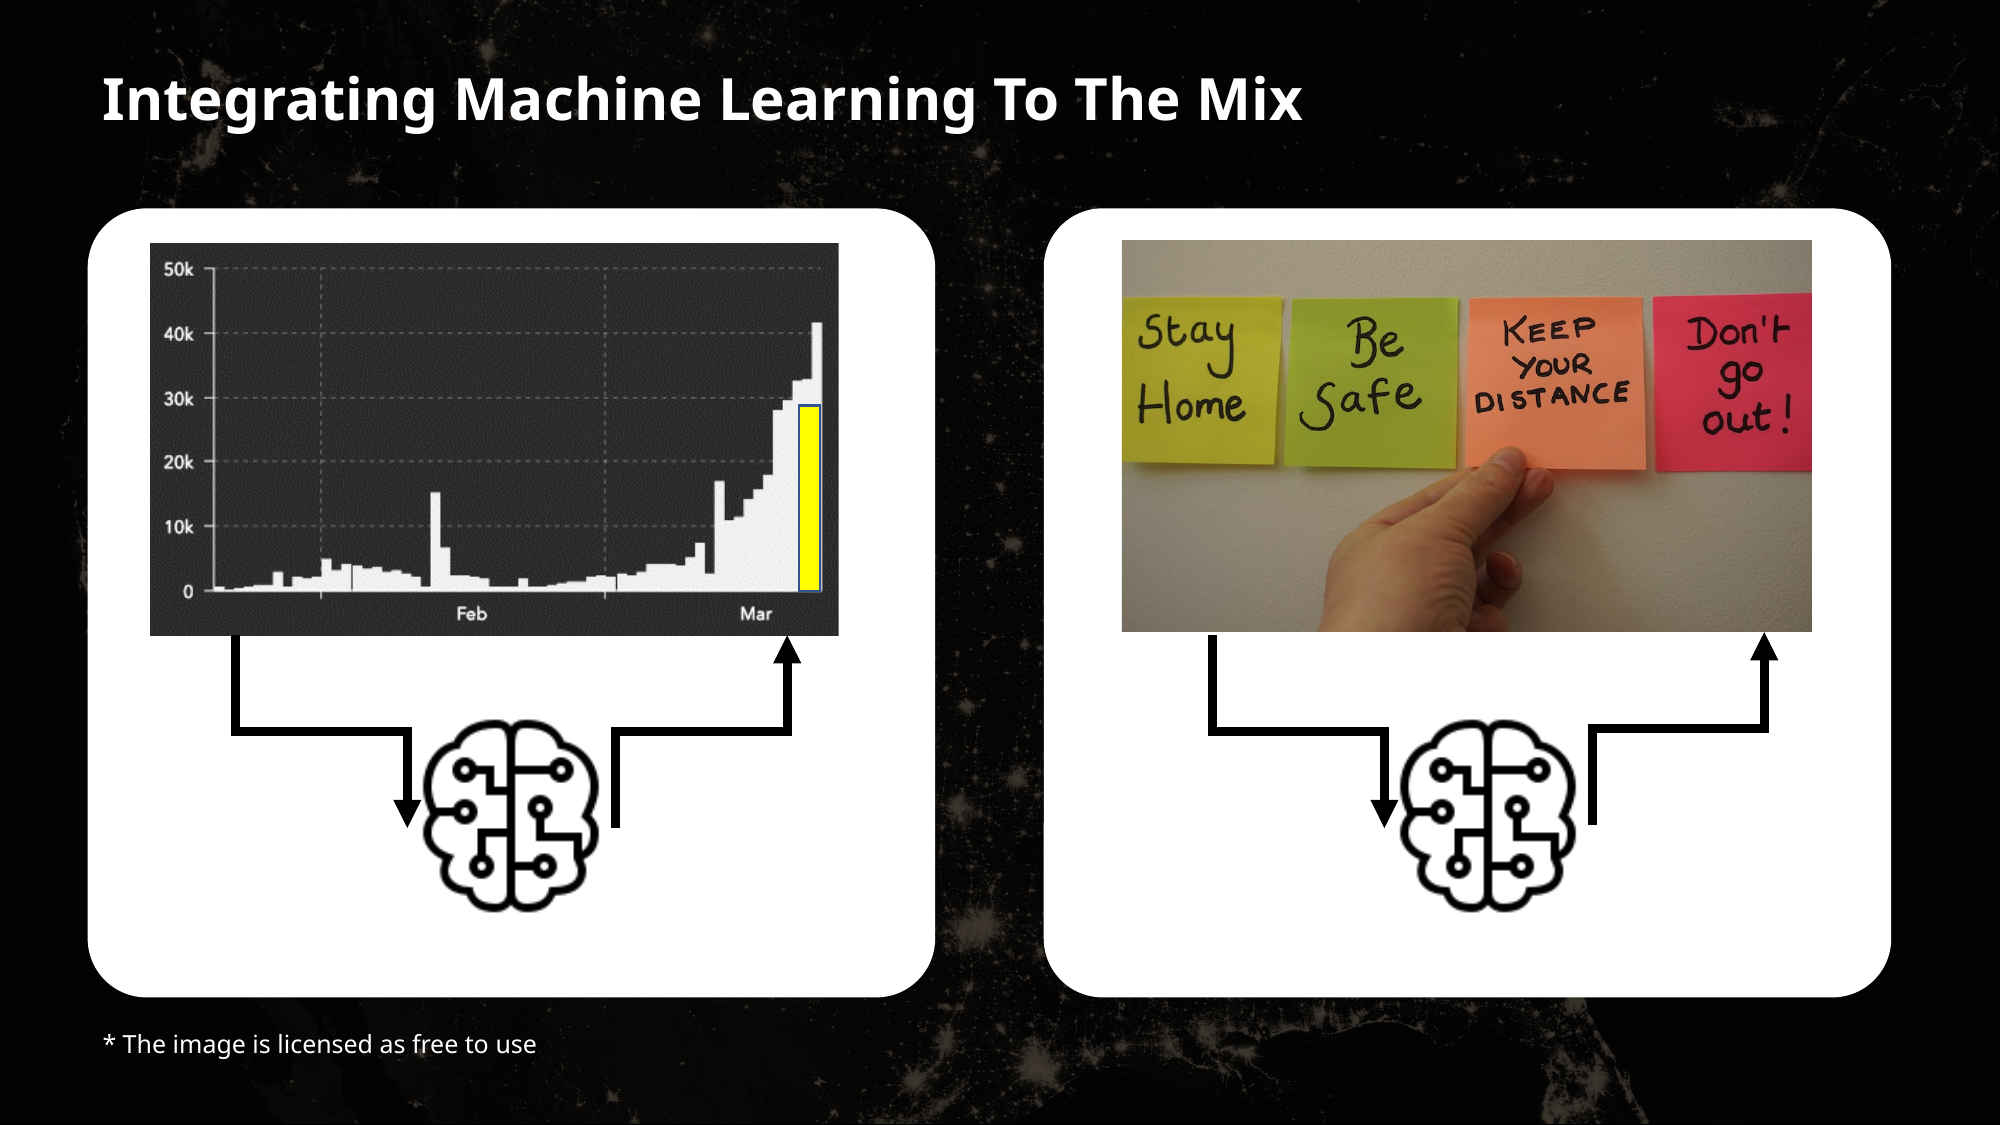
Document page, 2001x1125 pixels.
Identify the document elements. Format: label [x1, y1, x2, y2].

picture [0, 0, 2000, 1125]
text_box [604, 645, 798, 818]
text_box [1202, 645, 1395, 818]
text_box [1581, 642, 1776, 815]
text_box [224, 645, 418, 818]
